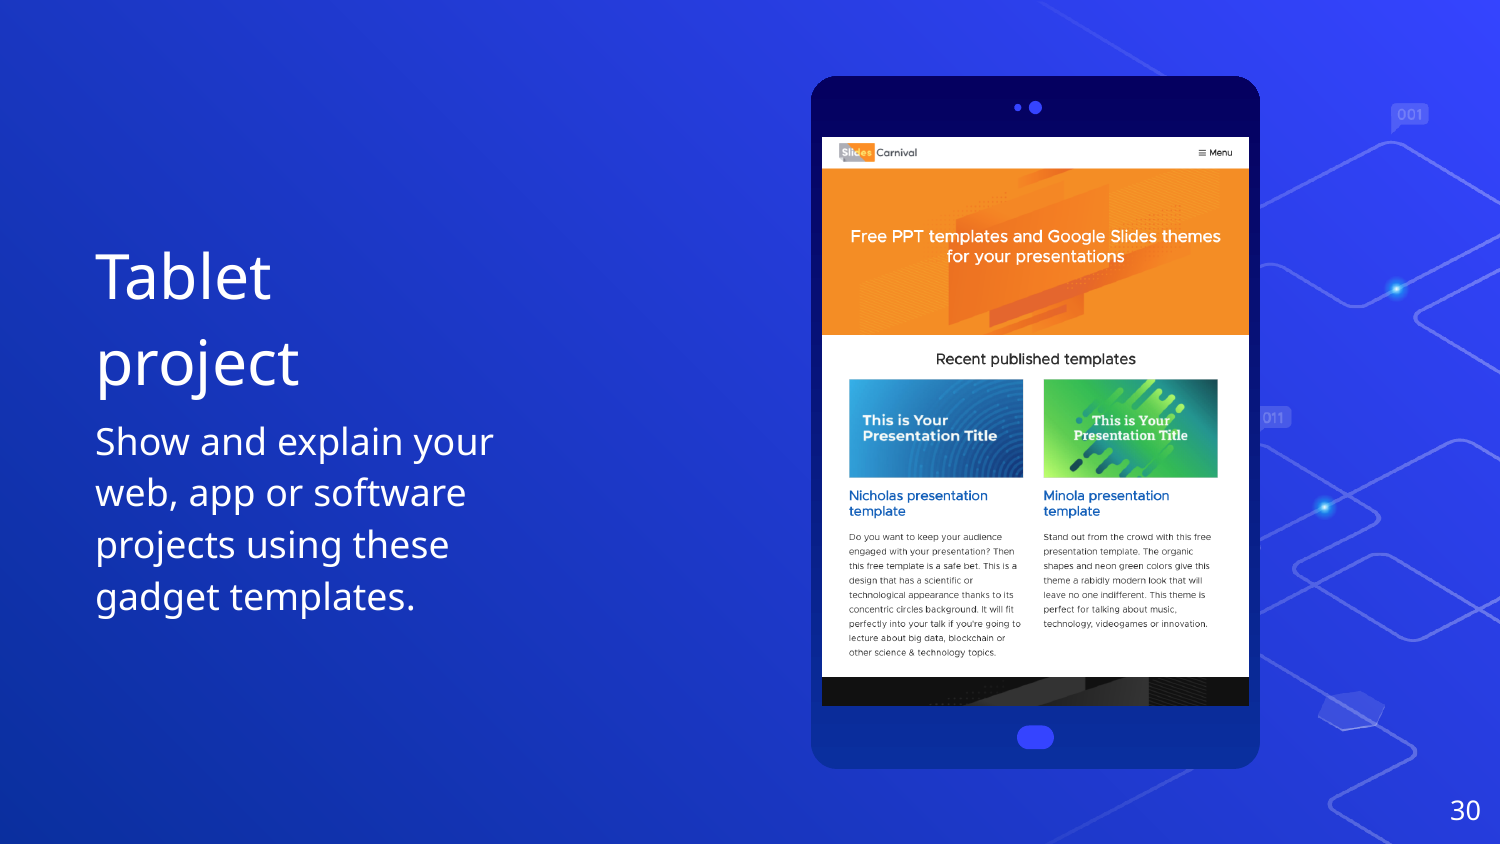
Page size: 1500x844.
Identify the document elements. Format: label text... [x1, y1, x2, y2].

slide_number 30 [1391, 779, 1482, 844]
list Tablet project Show and explain your web, app or software projects using these gadget templates. [95, 128, 512, 716]
picture [0, 0, 1500, 844]
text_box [810, 76, 1261, 770]
